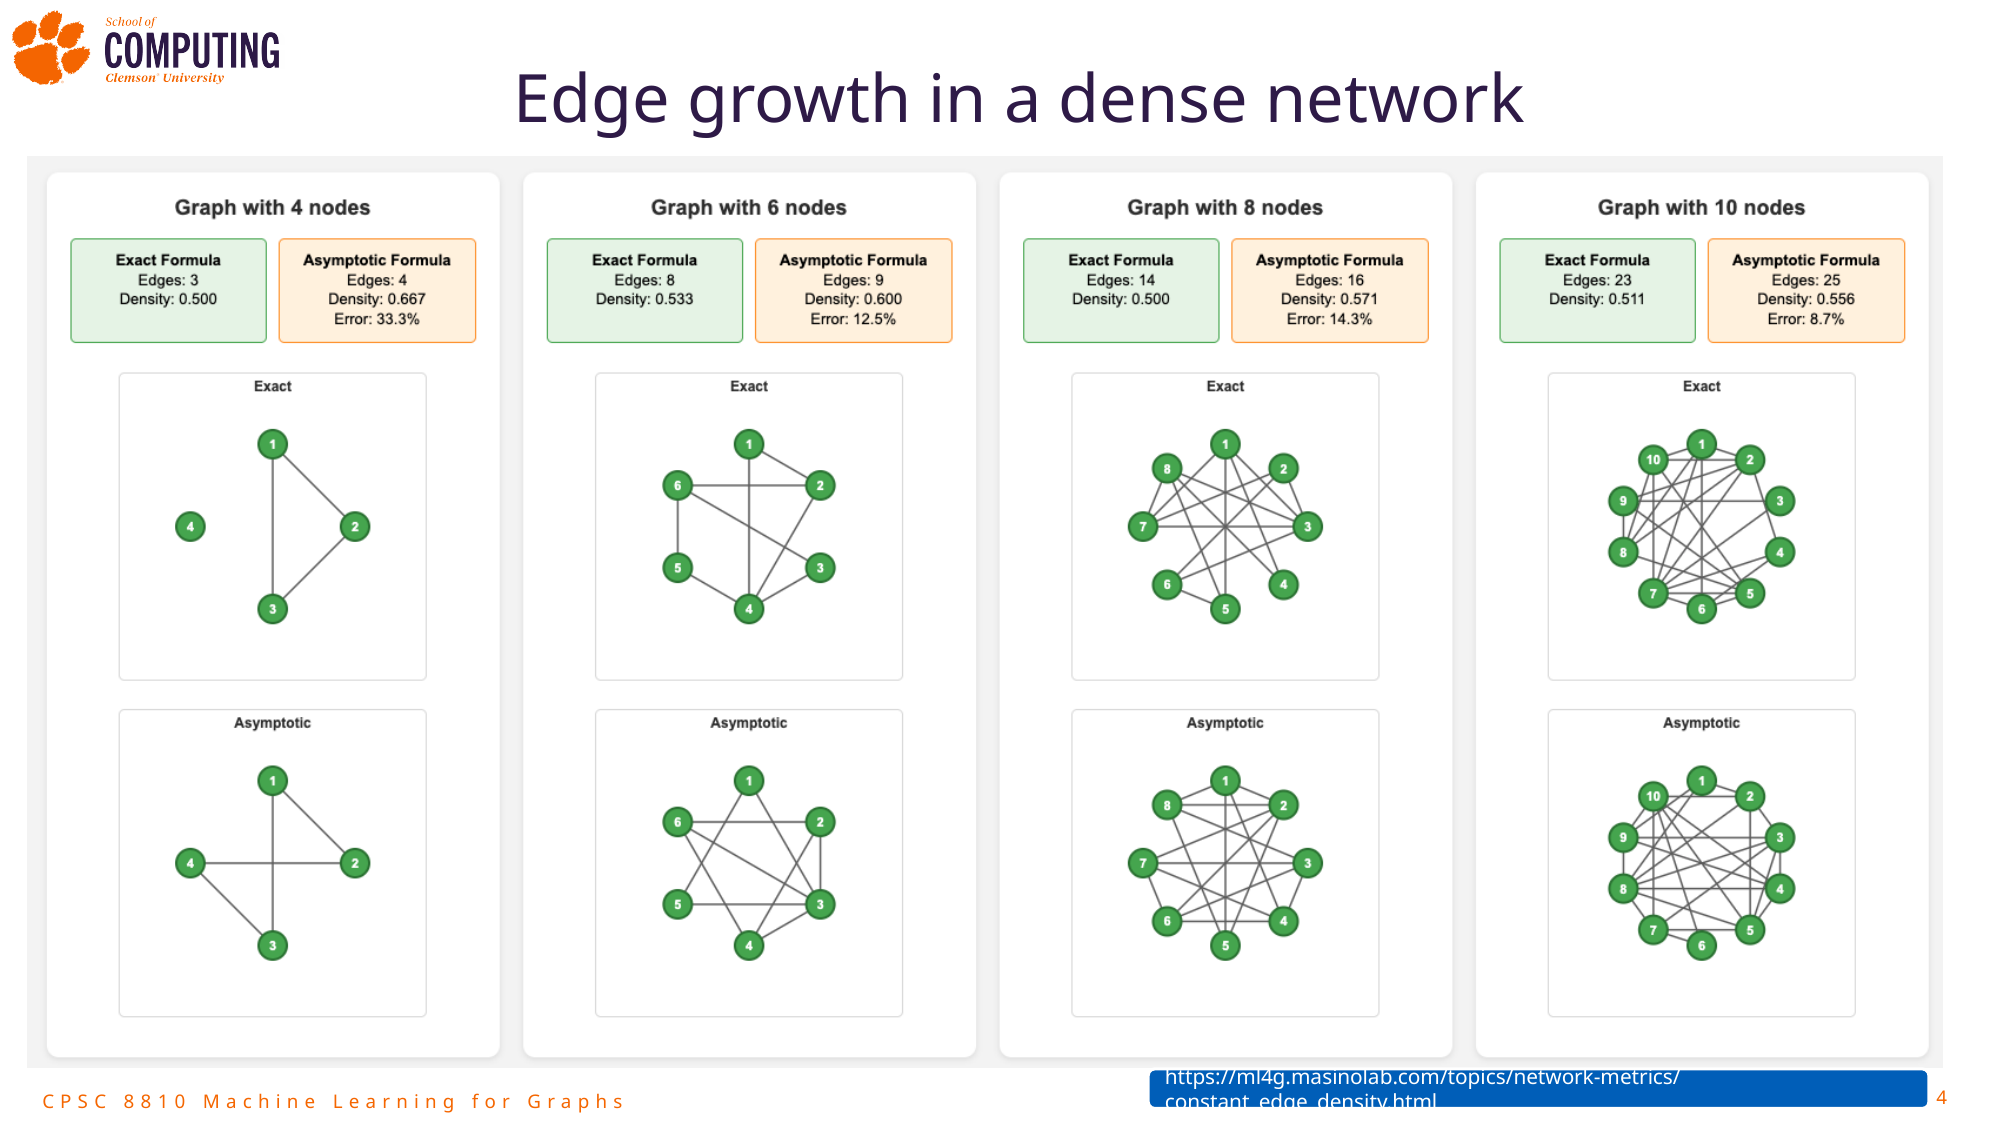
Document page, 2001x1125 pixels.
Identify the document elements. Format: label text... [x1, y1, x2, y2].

text_box https://ml4g.masinolab.com/topics/network-metrics/constant_edge_density.html [1146, 1068, 1931, 1111]
picture [12, 10, 285, 86]
picture [27, 156, 1943, 1068]
